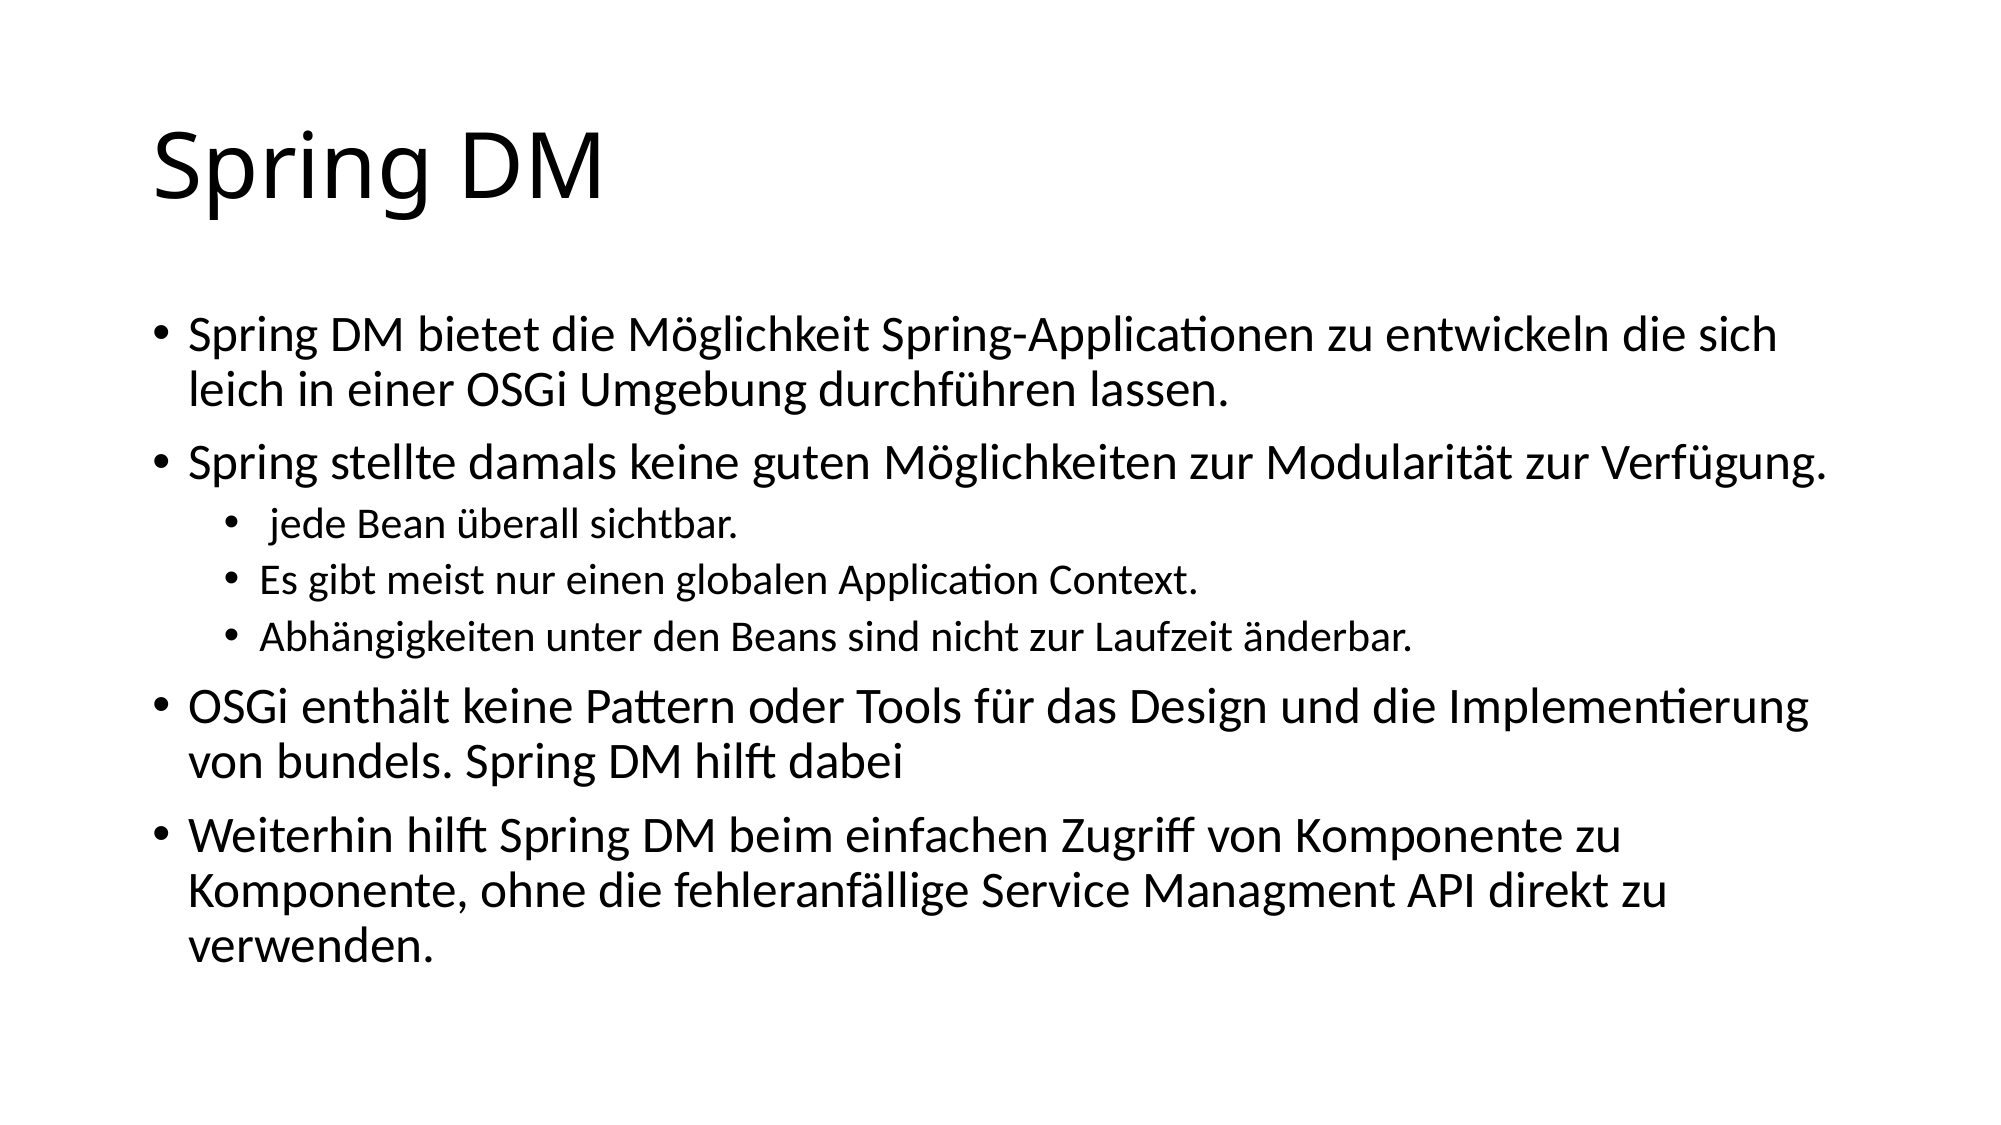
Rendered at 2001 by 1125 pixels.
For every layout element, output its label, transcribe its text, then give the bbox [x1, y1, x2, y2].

title Spring DM [137, 59, 1863, 278]
list Spring DM bietet die Möglichkeit Spring-Applicationen zu entwickeln die sich leich in einer OSGi Umgebung durchführen lassen. Spring stellte damals keine guten Möglichkeiten zur Modularität zur Verfügung. jede Bean überall sichtbar. Es gibt meist nur einen globalen Application Context. Abhängigkeiten unter den Beans sind nicht zur Laufzeit änderbar. OSGi enthält keine Pattern oder Tools für das Design und die Implementierung von bundels. Spring DM hilft dabei Weiterhin hilft Spring DM beim einfachen Zugriff von Komponente zu Komponente, ohne die fehleranfällige Service Managment API direkt zu verwenden. [137, 299, 1863, 1014]
